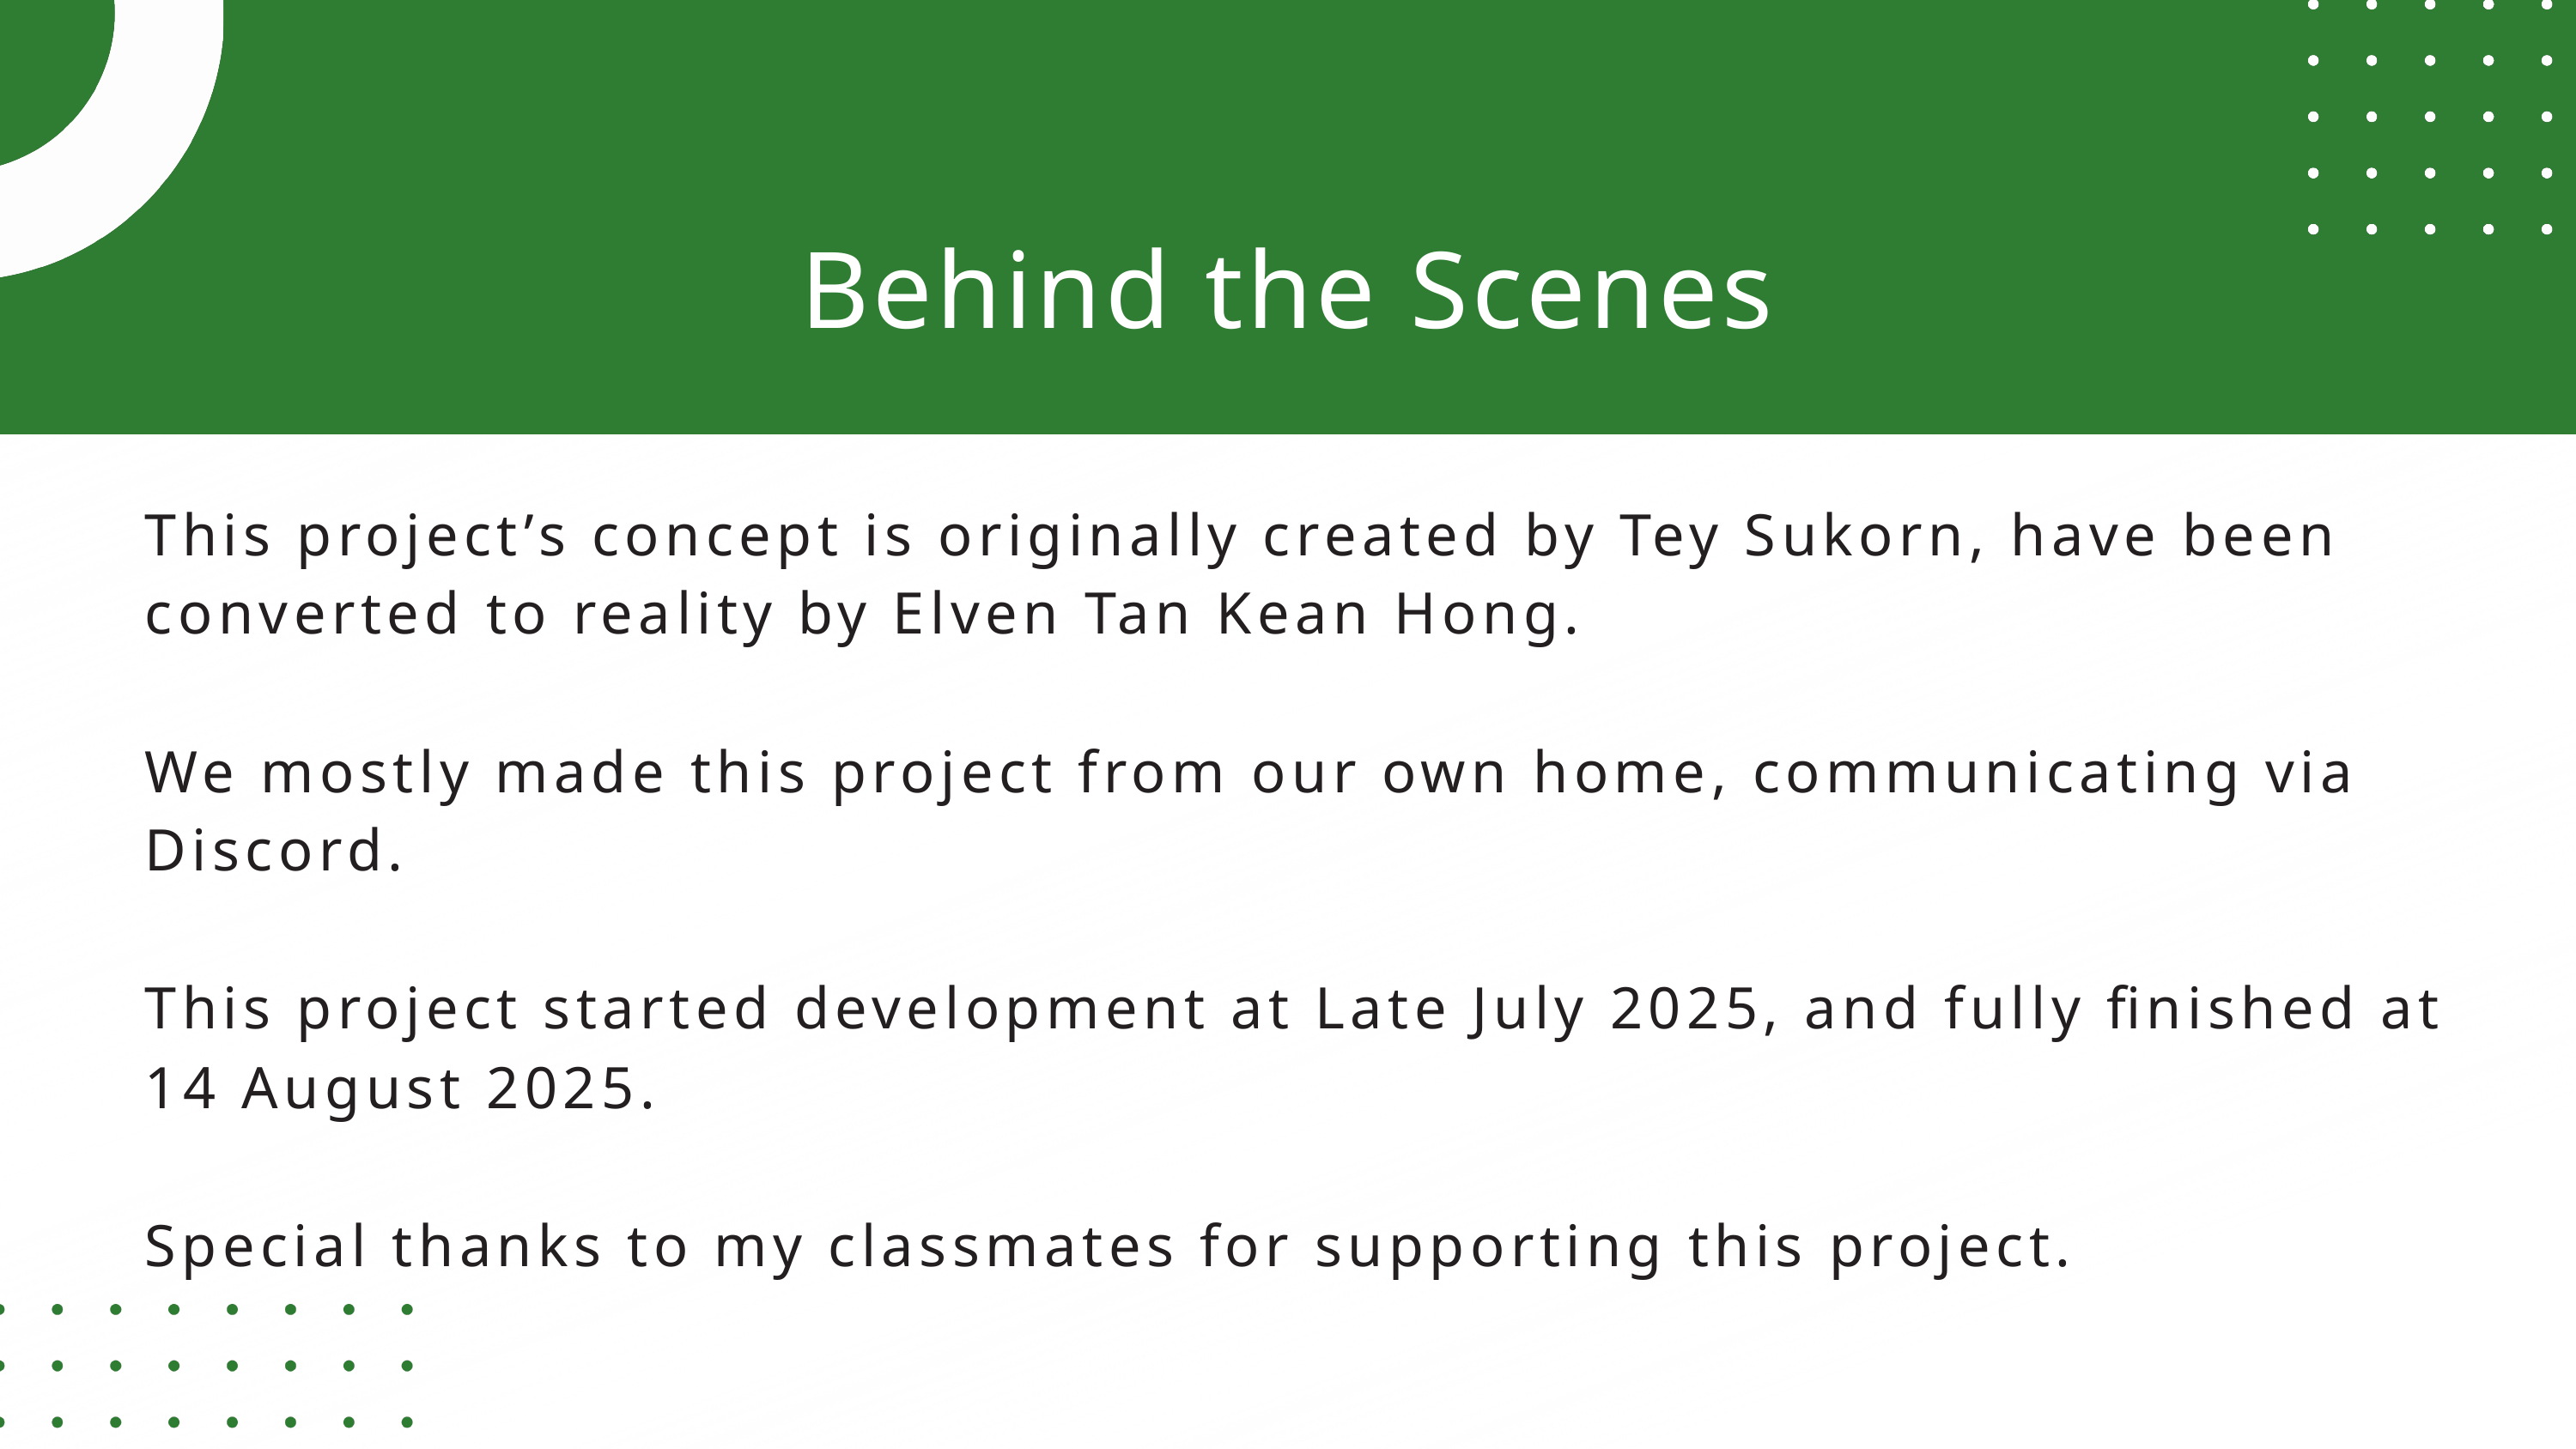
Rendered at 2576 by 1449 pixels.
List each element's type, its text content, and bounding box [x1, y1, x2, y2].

text_box This project’s concept is originally created by Tey Sukorn, have been converted to reality by Elven Tan Kean Hong. We mostly made this project from our own home, communicating via Discord. This project started development at Late July 2025, and fully finished at 14 August 2025. Special thanks to my classmates for supporting this project. [144, 488, 2458, 1357]
text_box [0, 1303, 413, 1449]
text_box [0, 0, 2576, 435]
text_box [0, 445, 2576, 1449]
